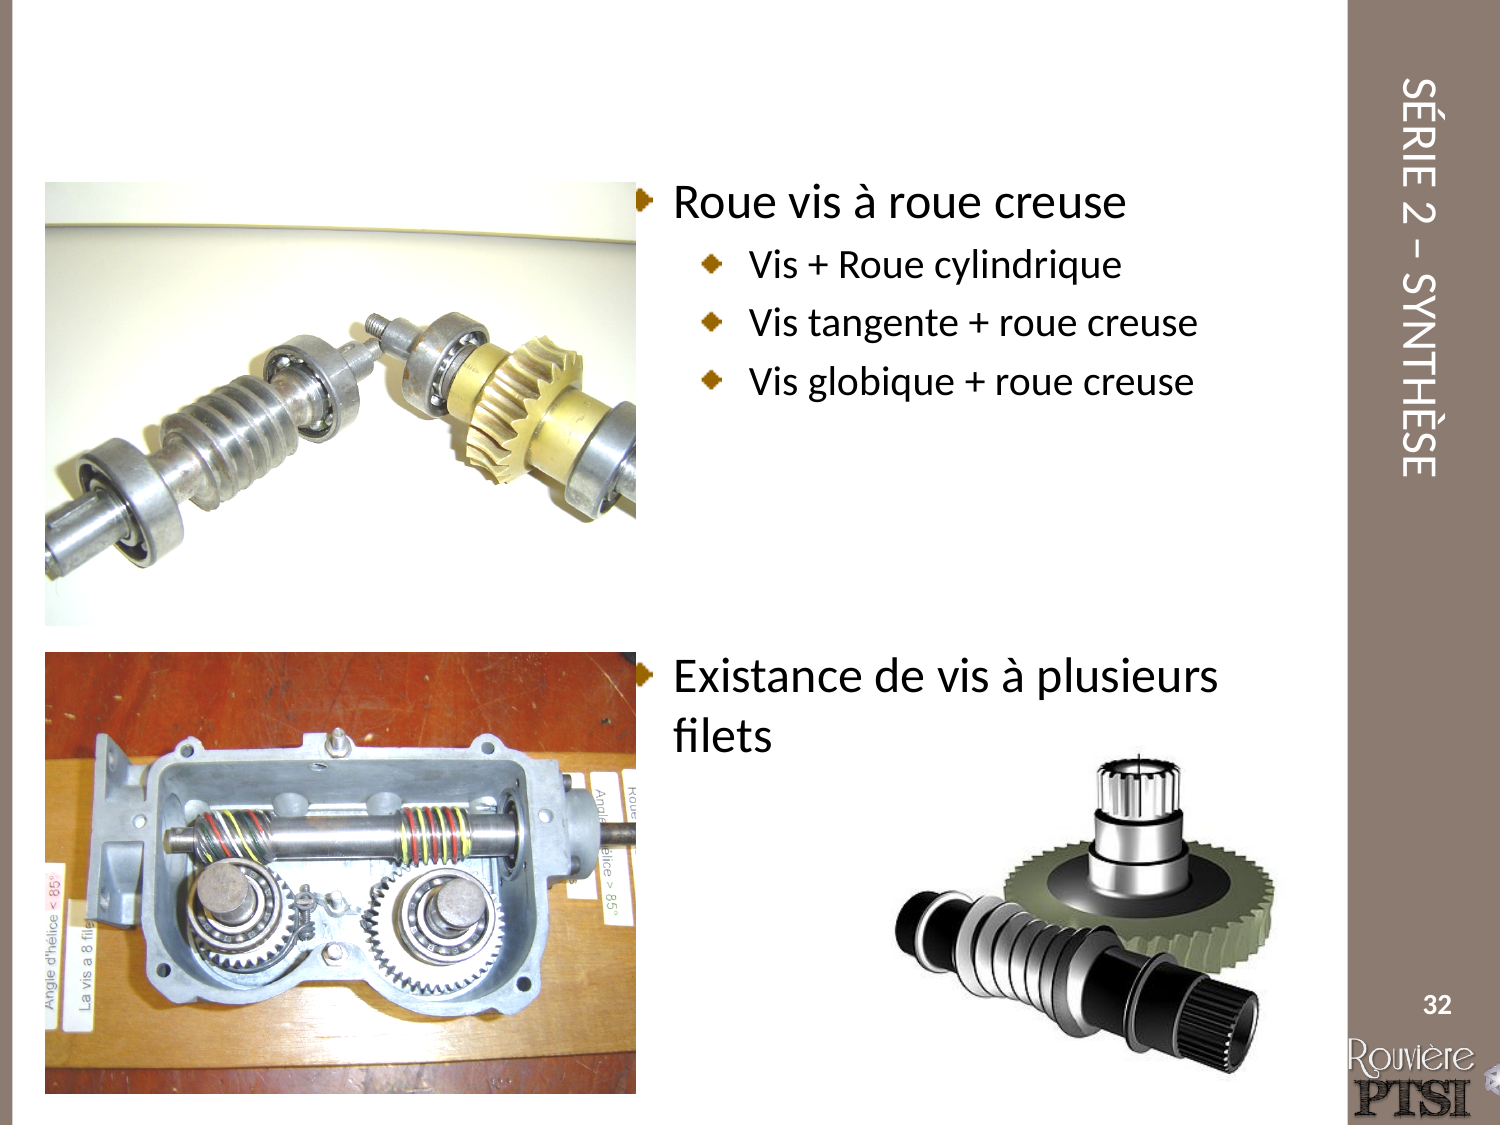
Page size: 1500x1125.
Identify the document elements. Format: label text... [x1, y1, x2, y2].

picture [44, 180, 653, 626]
list Roue vis à roue creuse Vis + Roue cylindrique Vis tangente + roue creuse Vis globique + roue creuse Existance de vis à plusieurs filets [602, 160, 1337, 1026]
picture [890, 745, 1316, 1097]
picture [1347, 1037, 1500, 1122]
picture [44, 652, 653, 1094]
picture [692, 305, 722, 335]
picture [692, 247, 722, 277]
slide_number 32 [1357, 978, 1500, 1026]
picture [692, 363, 722, 393]
